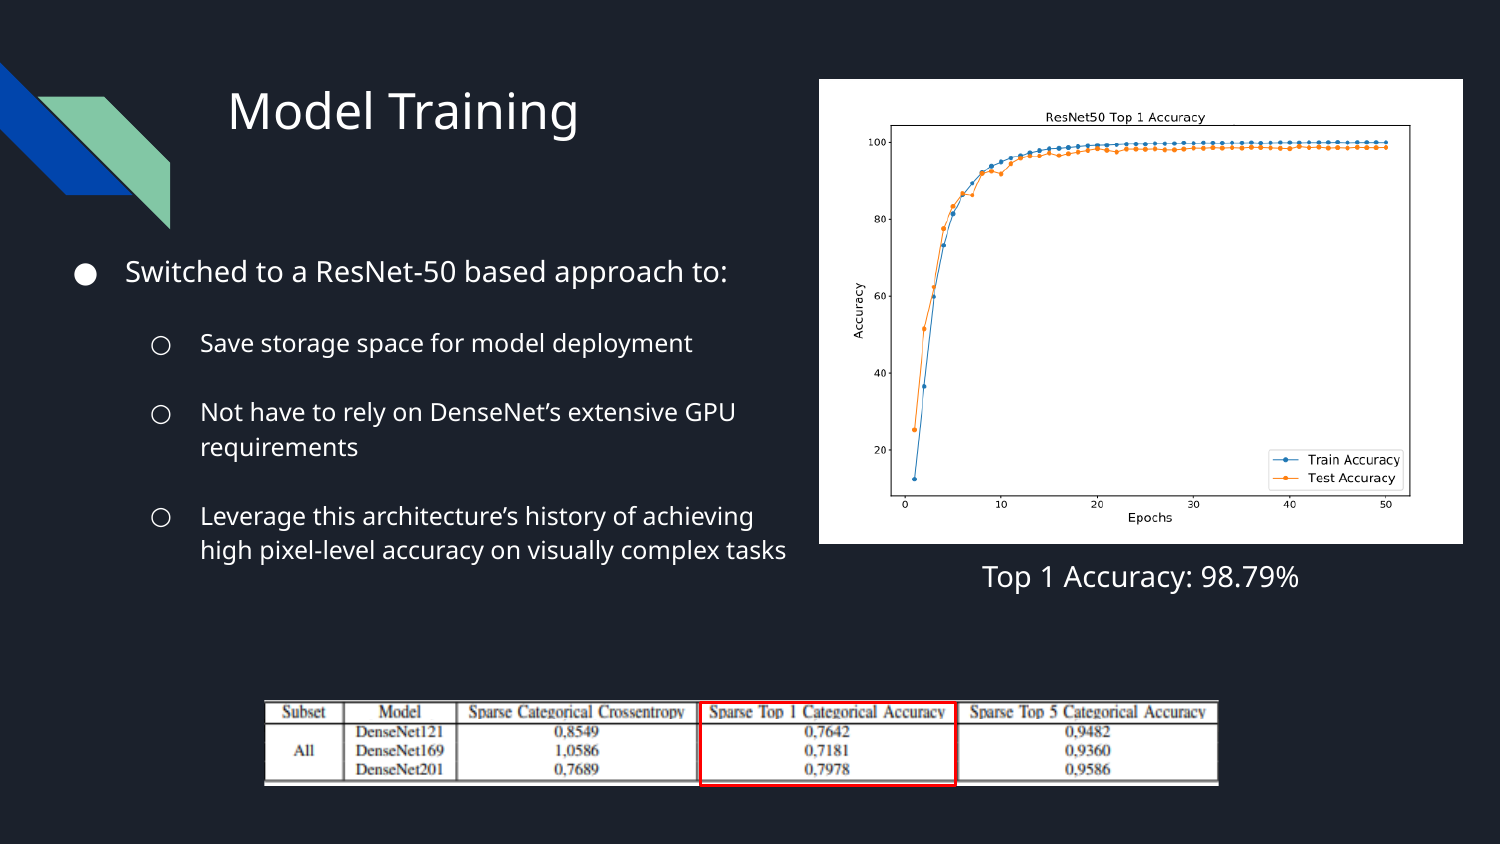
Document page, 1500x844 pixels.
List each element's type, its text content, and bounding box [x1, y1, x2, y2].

title Model Training [212, 64, 1368, 215]
list Switched to a ResNet-50 based approach to: Save storage space for model deployment Not have to rely on DenseNet’s extensive GPU requirements Leverage this architecture’s history of achieving high pixel-level accuracy on visually complex tasks [34, 232, 807, 711]
picture [818, 78, 1464, 544]
text_box Top 1 Accuracy: 98.79% [901, 551, 1381, 609]
picture [264, 700, 1219, 786]
